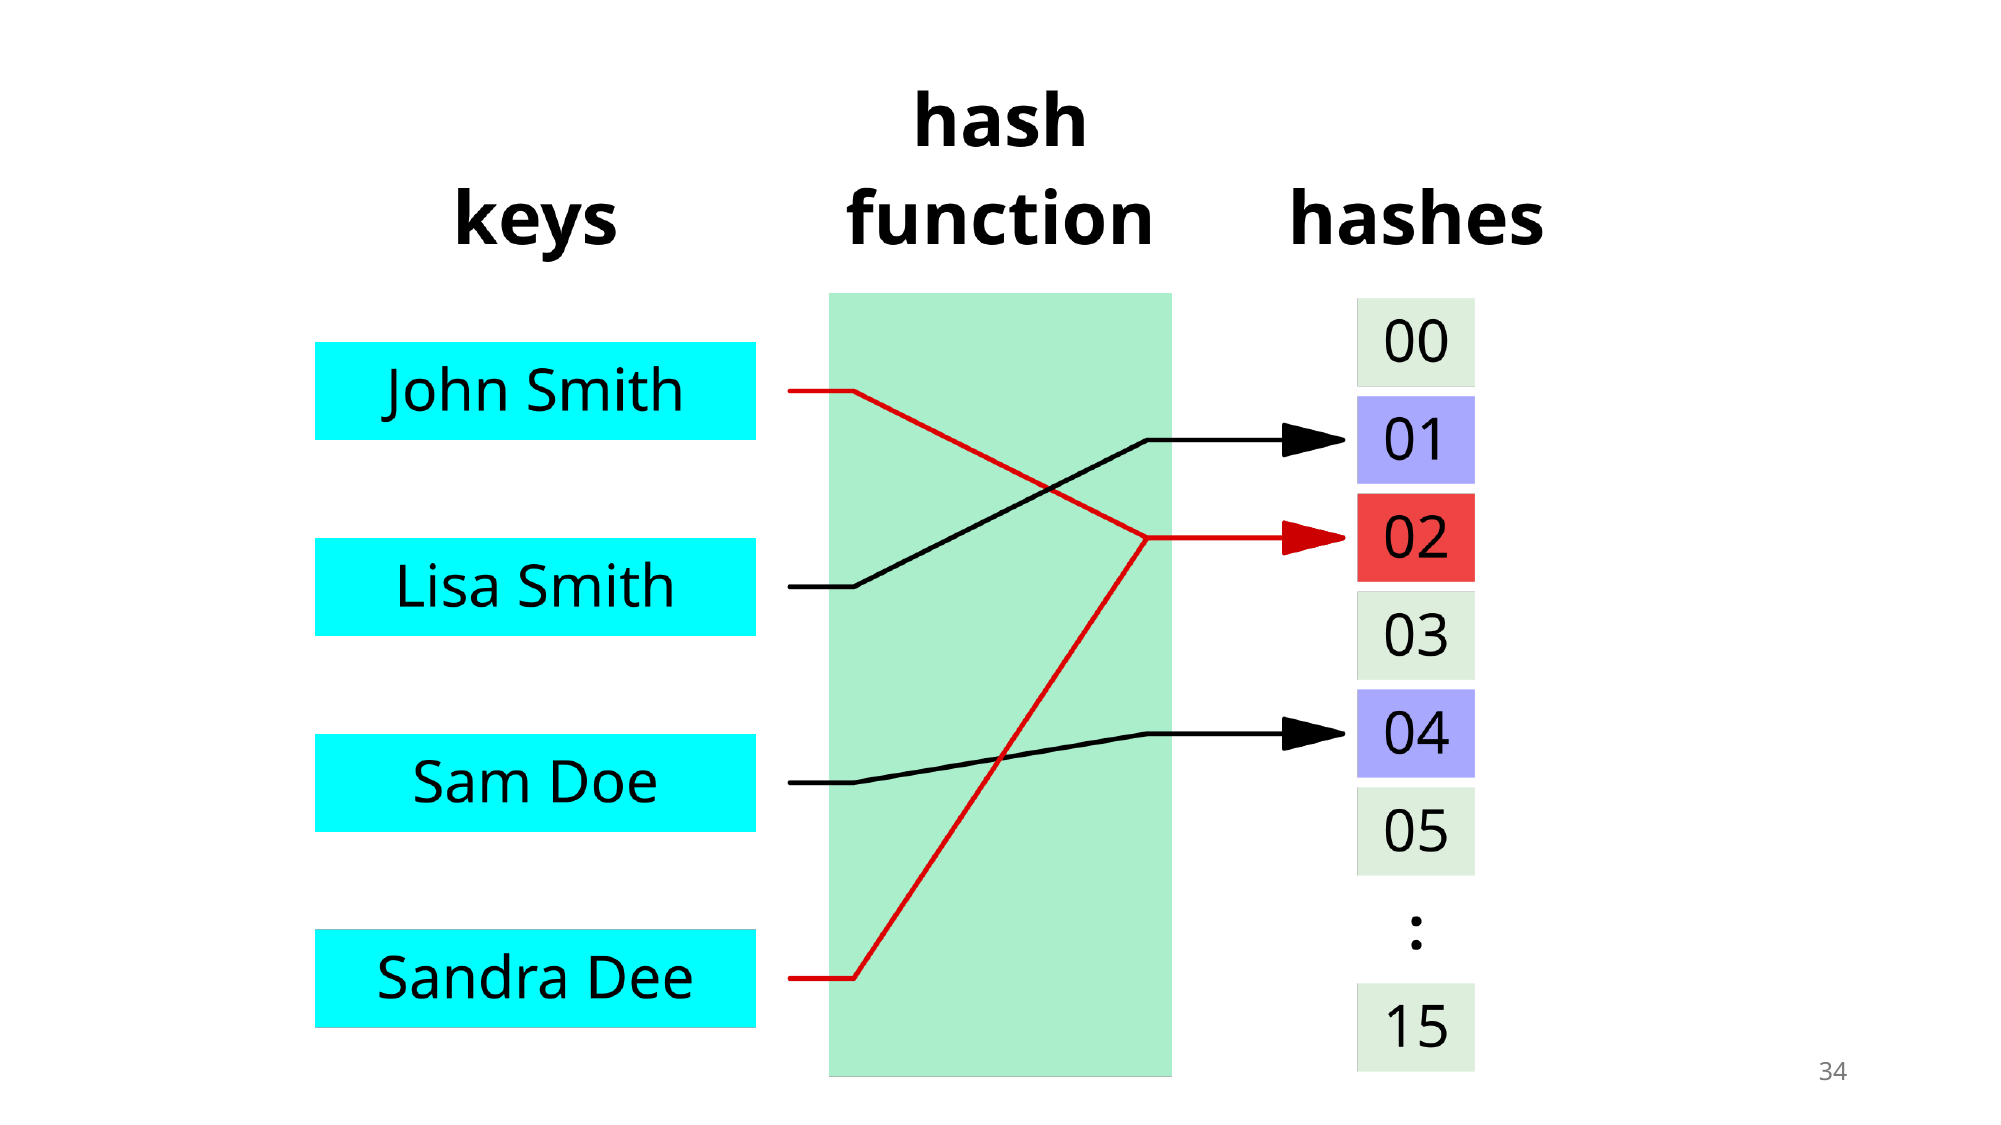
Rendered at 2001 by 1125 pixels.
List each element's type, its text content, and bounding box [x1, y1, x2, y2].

picture [265, 0, 1735, 1125]
slide_number 34 [1735, 1042, 1863, 1103]
